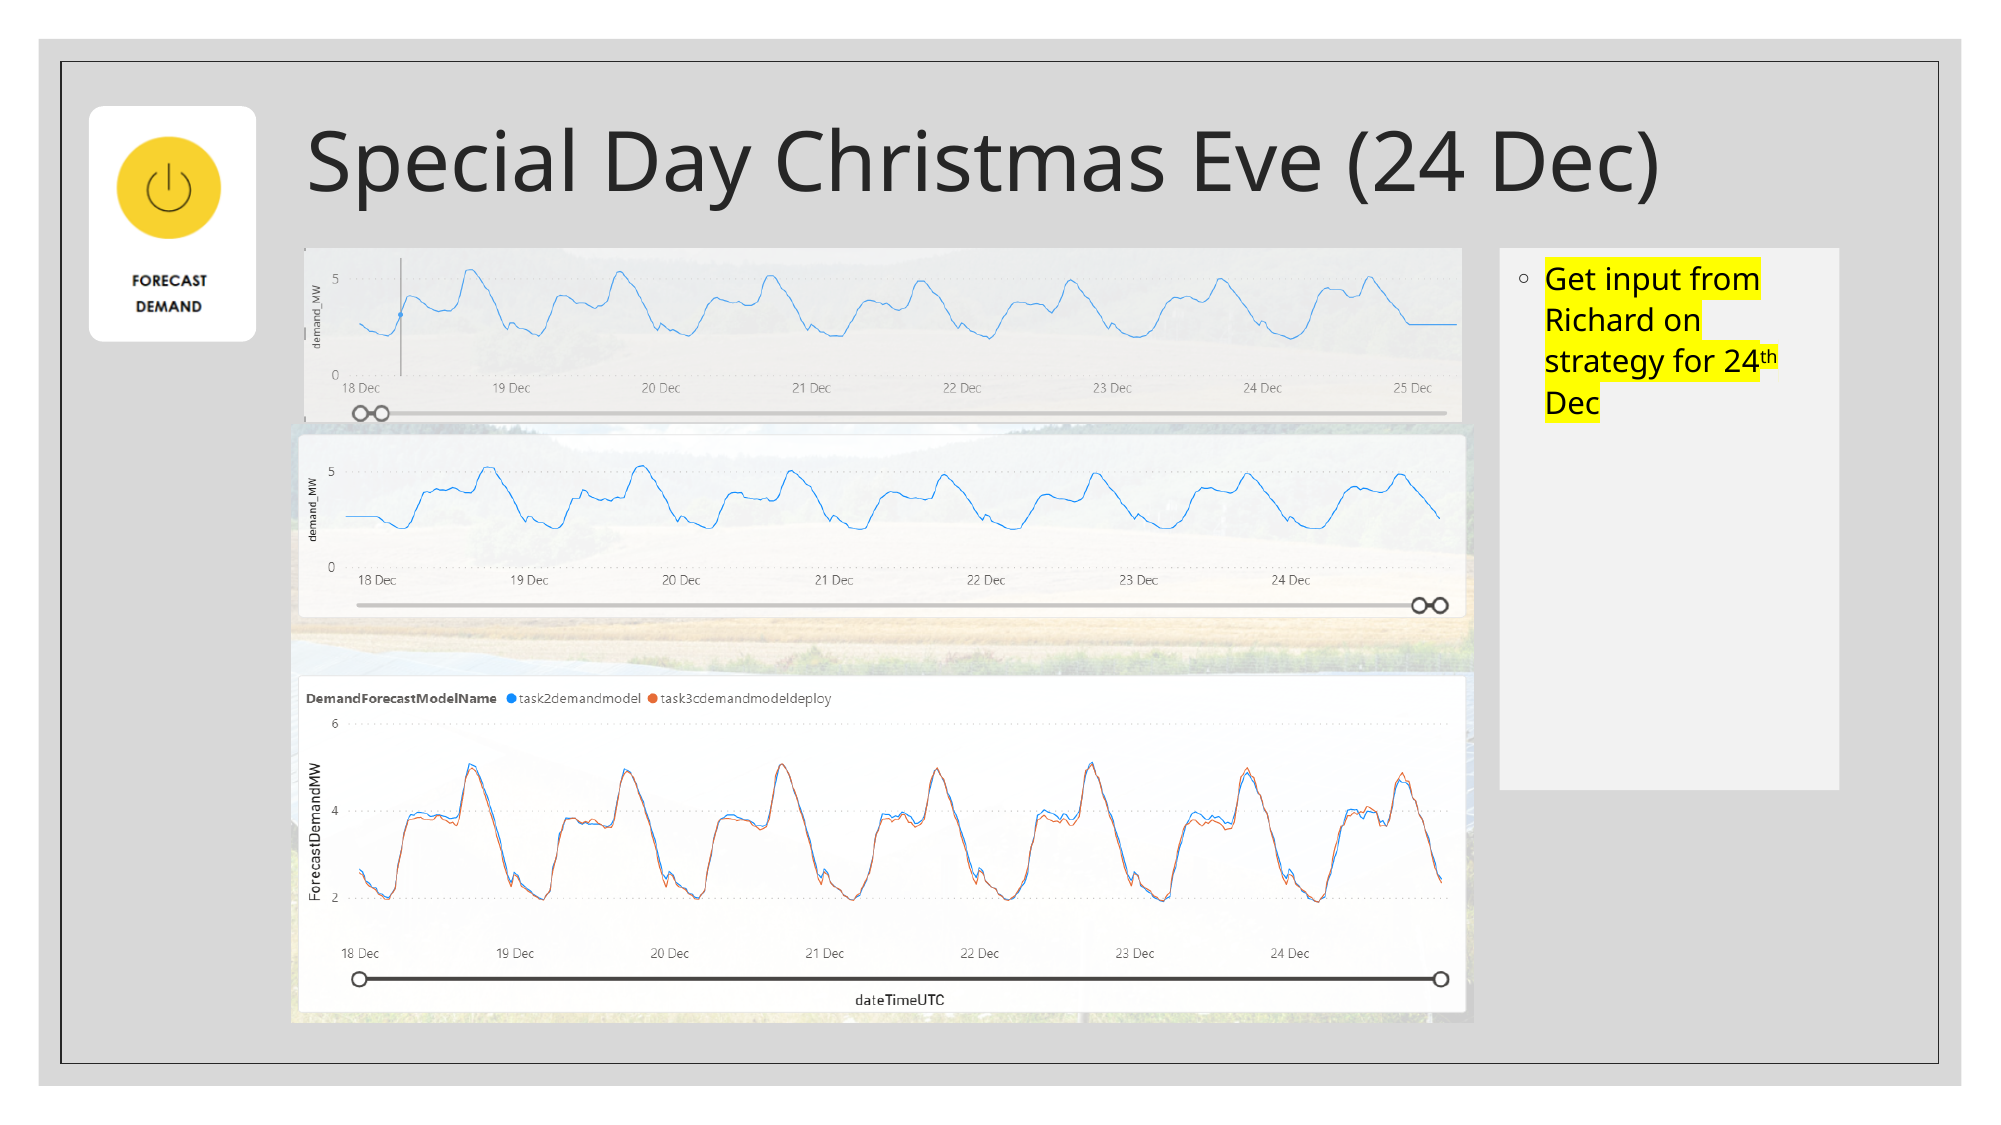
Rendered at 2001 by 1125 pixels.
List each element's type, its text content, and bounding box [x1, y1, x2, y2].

picture [88, 106, 257, 342]
title Special Day Christmas Eve (24 Dec) [291, 102, 1795, 228]
list Get input from Richard on strategy for 24th Dec [1499, 248, 1840, 791]
picture [304, 248, 1462, 422]
picture [291, 424, 1474, 1023]
